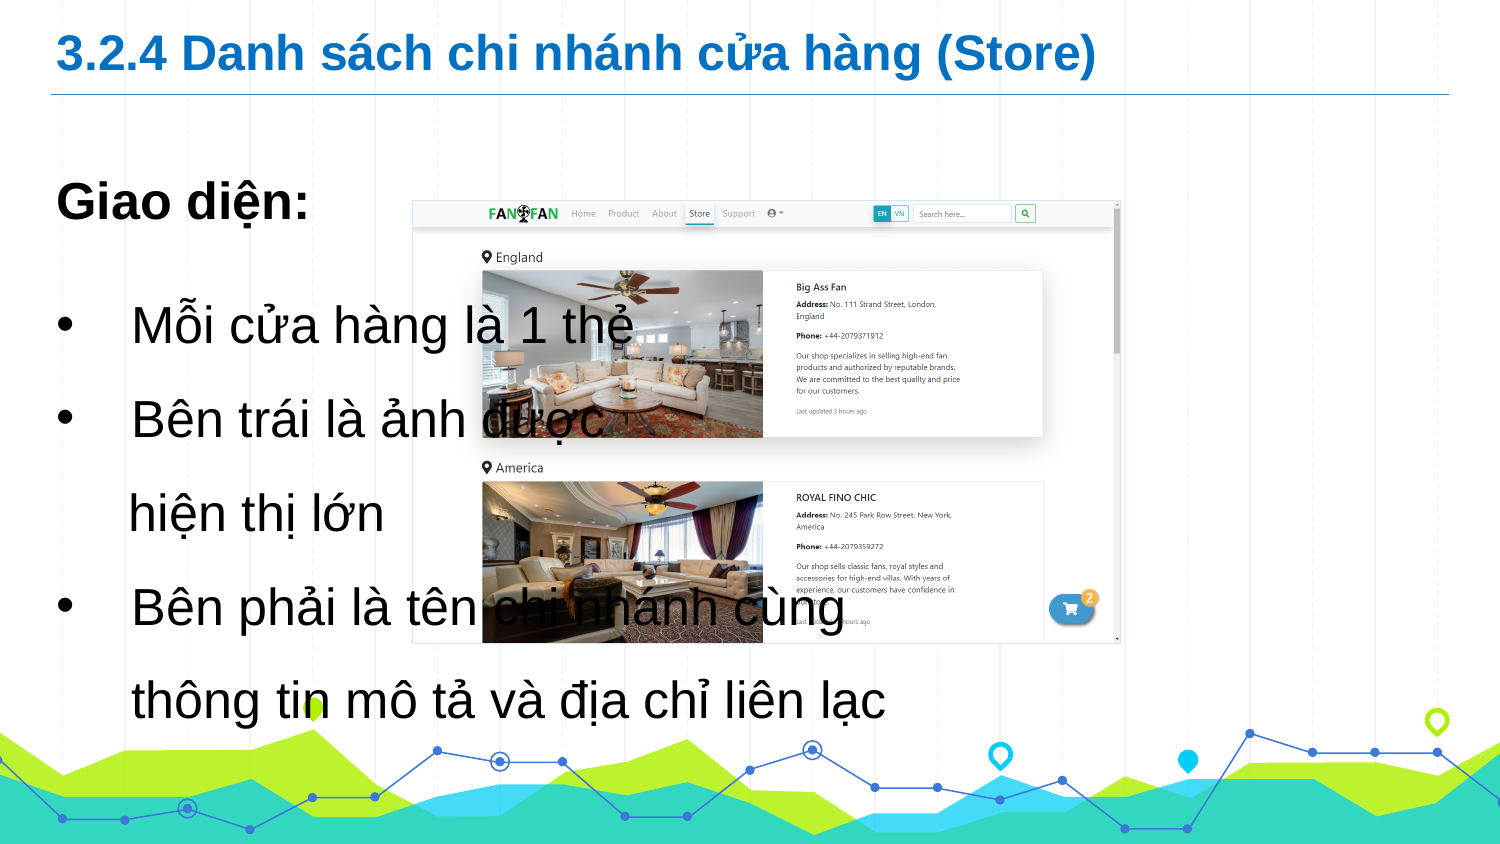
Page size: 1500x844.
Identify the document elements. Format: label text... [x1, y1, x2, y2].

text_box Giao diện: Mỗi cửa hàng là 1 thẻ Bên trái là ảnh được hiện thị lớn Bên phải là tên chi nhánh cùng thông tin mô tả và địa chỉ liên lạc [41, 128, 919, 737]
picture [412, 200, 1121, 644]
text_box 3.2.4 Danh sách chi nhánh cửa hàng (Store) [41, 13, 1188, 88]
